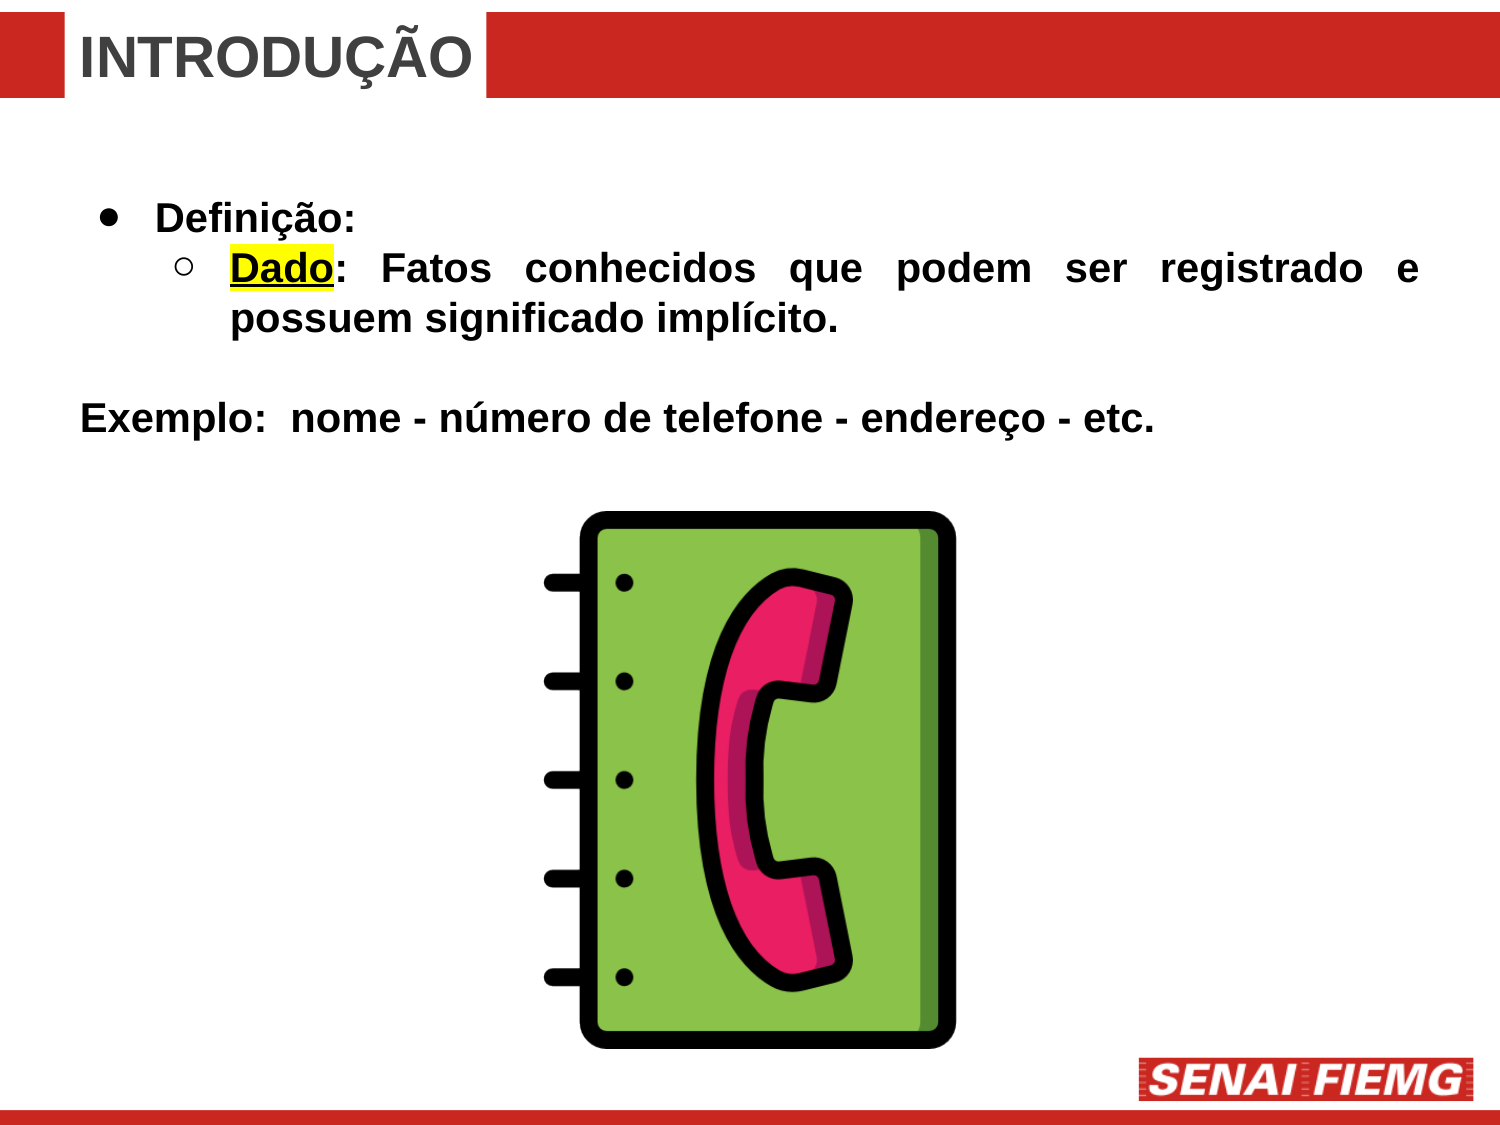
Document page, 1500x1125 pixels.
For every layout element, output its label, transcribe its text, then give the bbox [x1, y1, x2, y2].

text_box INTRODUÇÃO [65, 12, 486, 98]
text_box [486, 12, 1500, 98]
text_box Definição: Dado: Fatos conhecidos que podem ser registrado e possuem significado implícito. Exemplo: nome - número de telefone - endereço - etc. [64, 182, 1436, 956]
text_box [0, 12, 65, 98]
picture [481, 510, 1019, 1049]
text_box [0, 1110, 1126, 1125]
picture [1131, 1047, 1500, 1125]
